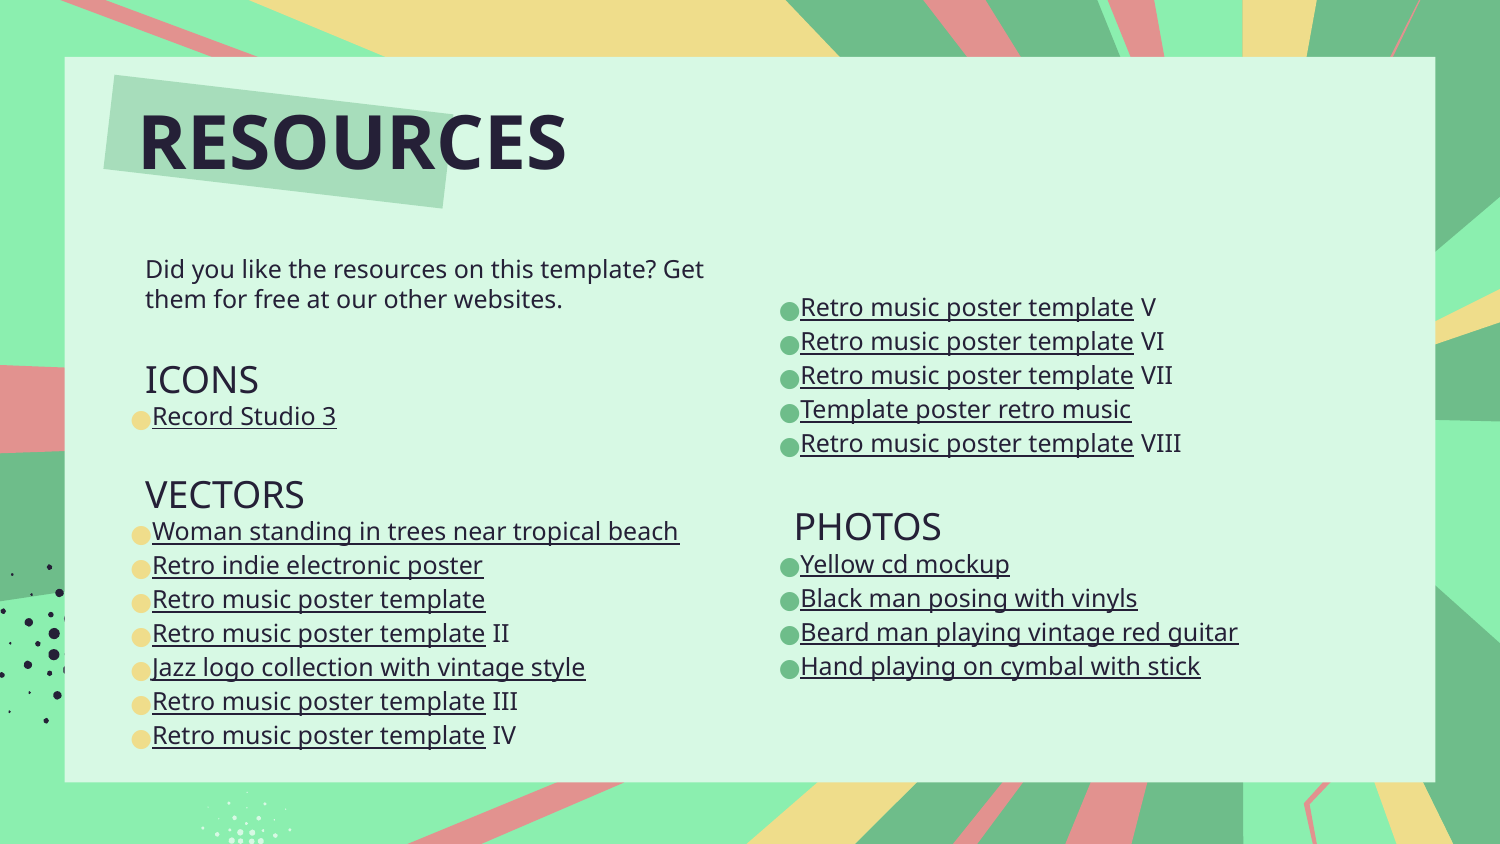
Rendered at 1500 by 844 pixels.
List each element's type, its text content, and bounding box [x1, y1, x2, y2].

subtitle Did you like the resources on this template? Get them for free at our other websites. ICONS Record Studio 3 VECTORS Woman standing in trees near tropical beach Retro indie electronic poster Retro music poster template Retro music poster template II Jazz logo collection with vintage style Retro music poster template III Retro music poster template IV [115, 238, 734, 773]
title RESOURCES [123, 79, 1010, 204]
subtitle Retro music poster template V Retro music poster template VI Retro music poster template VII Template poster retro music Retro music poster template VIII PHOTOS Yellow cd mockup Black man posing with vinyls Beard man playing vintage red guitar Hand playing on cymbal with stick [763, 276, 1382, 782]
text_box [403, 204, 443, 209]
text_box [103, 74, 152, 172]
